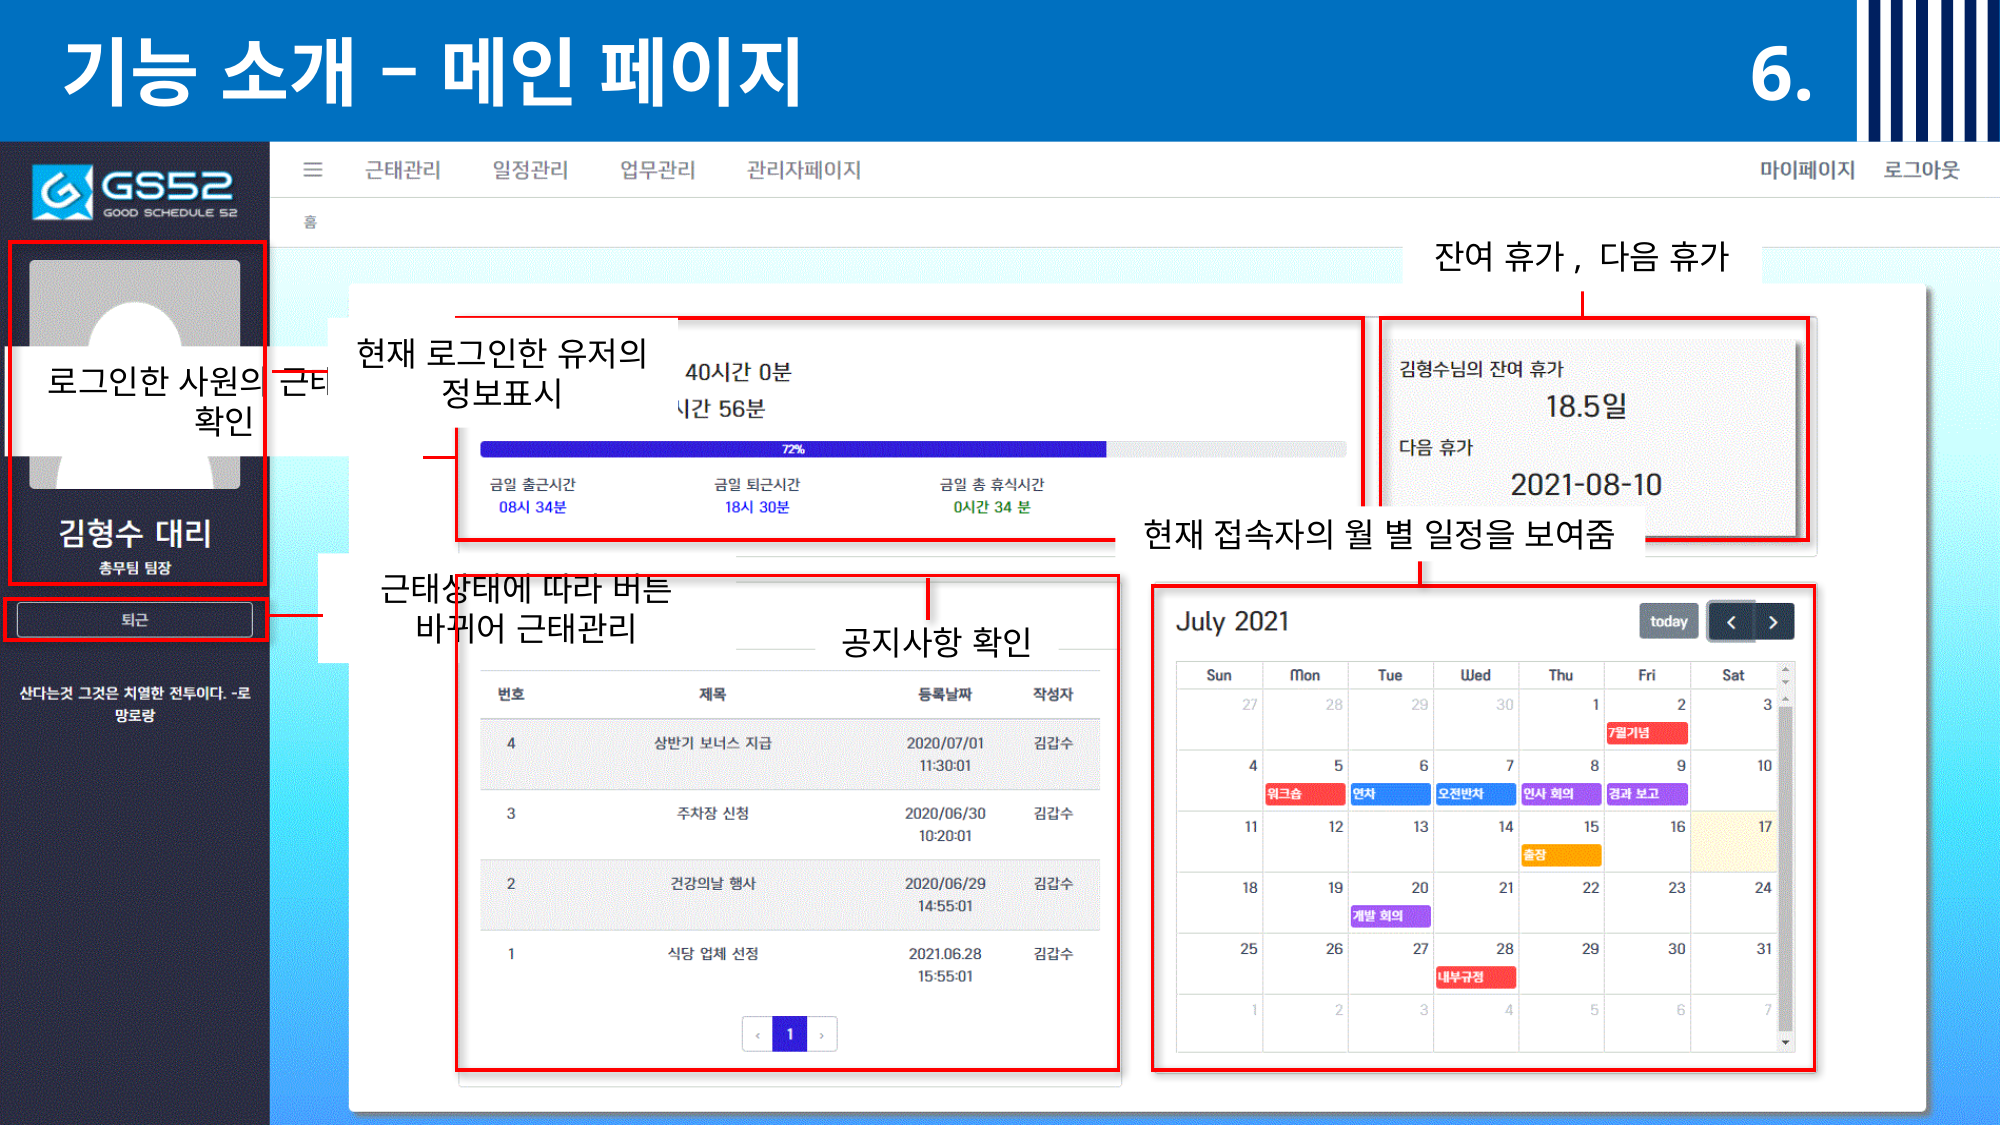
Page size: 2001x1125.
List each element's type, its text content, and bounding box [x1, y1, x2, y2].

text_box \ [1903, 0, 1916, 141]
text_box 기능 소개 – 메인 페이지 [46, 17, 1412, 123]
text_box [1964, 0, 1977, 141]
text_box [1941, 0, 1954, 141]
text_box \ [1881, 0, 1890, 141]
text_box \ [1856, 0, 1868, 141]
picture [0, 141, 2000, 1125]
text_box \ [1928, 0, 1941, 141]
text_box [1987, 0, 2000, 141]
text_box \ [1954, 0, 1964, 141]
text_box \ [1977, 0, 1987, 141]
text_box [0, 0, 1856, 141]
text_box 6. [1722, 17, 1843, 123]
text_box [1868, 0, 1881, 141]
text_box [1916, 0, 1928, 141]
text_box [1890, 0, 1903, 141]
